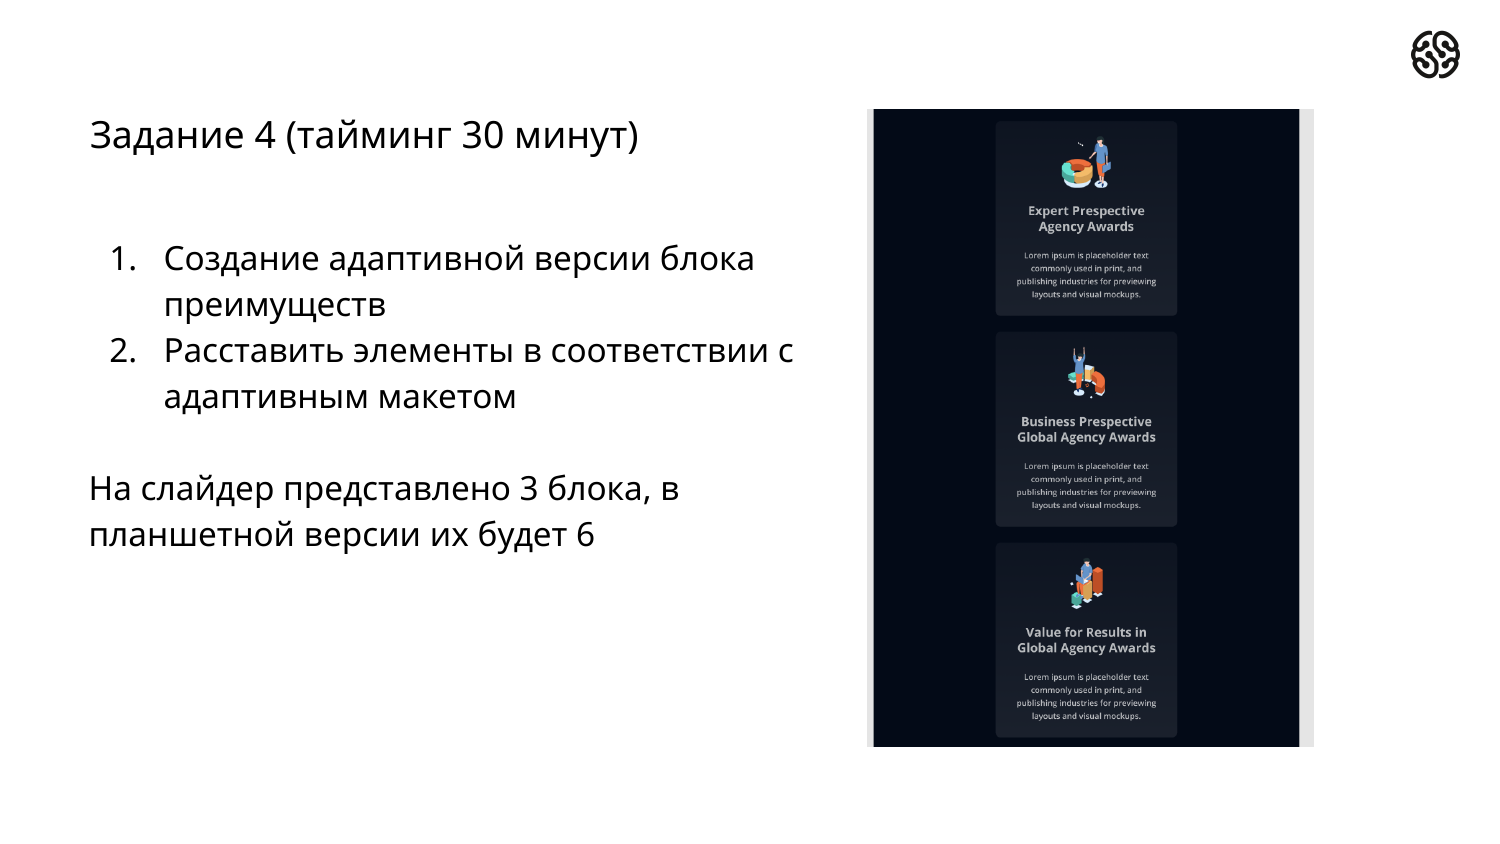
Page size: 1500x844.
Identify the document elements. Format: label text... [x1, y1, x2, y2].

title Задание 4 (тайминг 30 минут) [90, 15, 1413, 157]
picture [1413, 30, 1460, 79]
subtitle Создание адаптивной версии блока преимуществ Расставить элементы в соответствии с адаптивным макетом На слайдер представлено 3 блока, в планшетной версии их будет 6 [88, 151, 812, 641]
picture [867, 109, 1314, 747]
